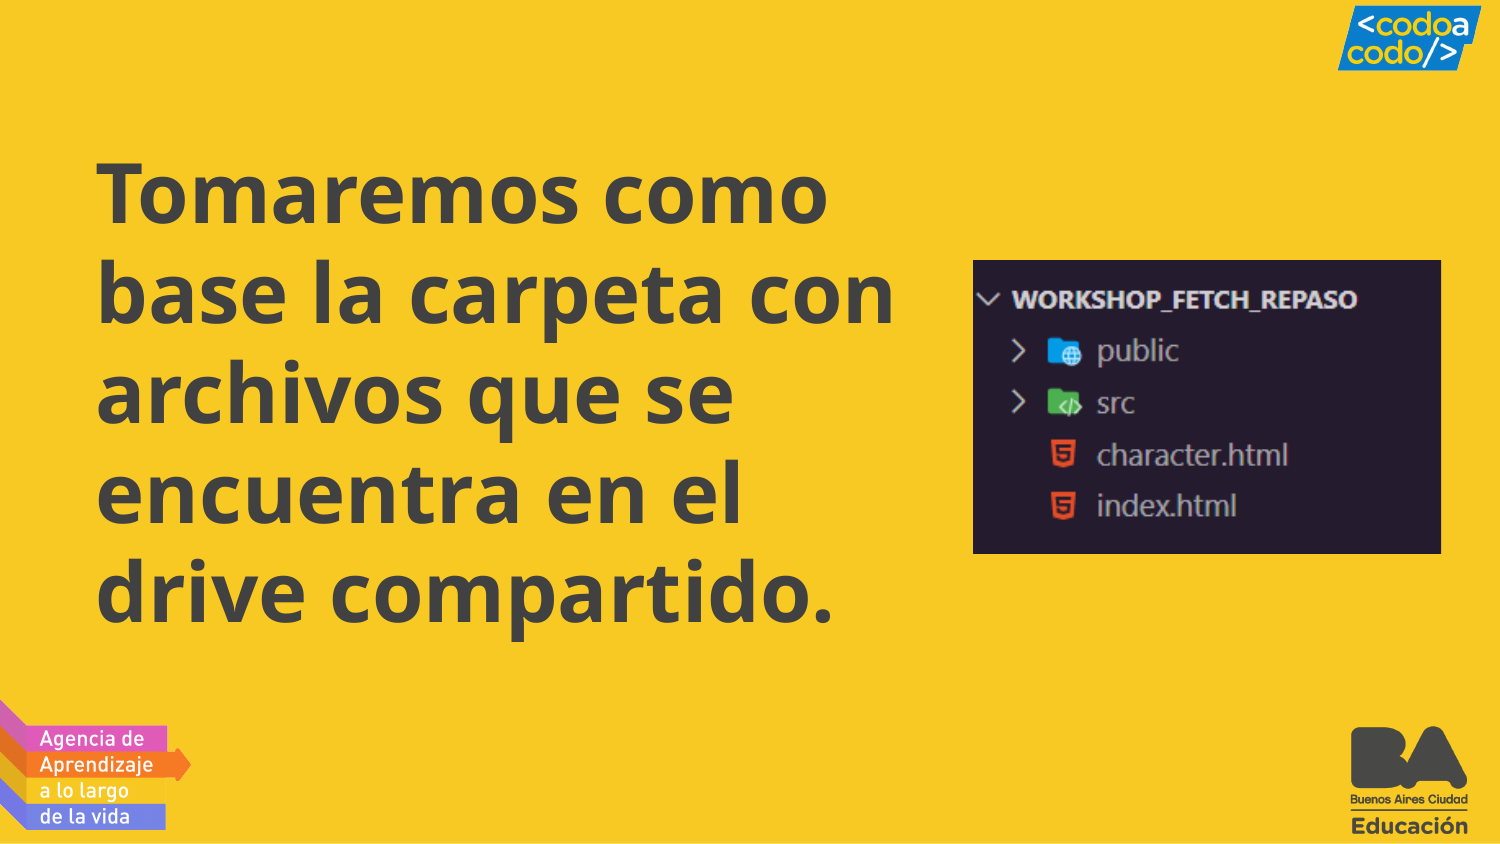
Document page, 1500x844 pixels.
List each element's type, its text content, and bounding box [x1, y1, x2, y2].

picture [1297, 668, 1500, 844]
picture [972, 260, 1442, 554]
title Tomaremos como base la carpeta con archivos que se encuentra en el drive compartido. [80, 81, 961, 699]
picture [1337, 5, 1482, 71]
picture [0, 699, 191, 830]
